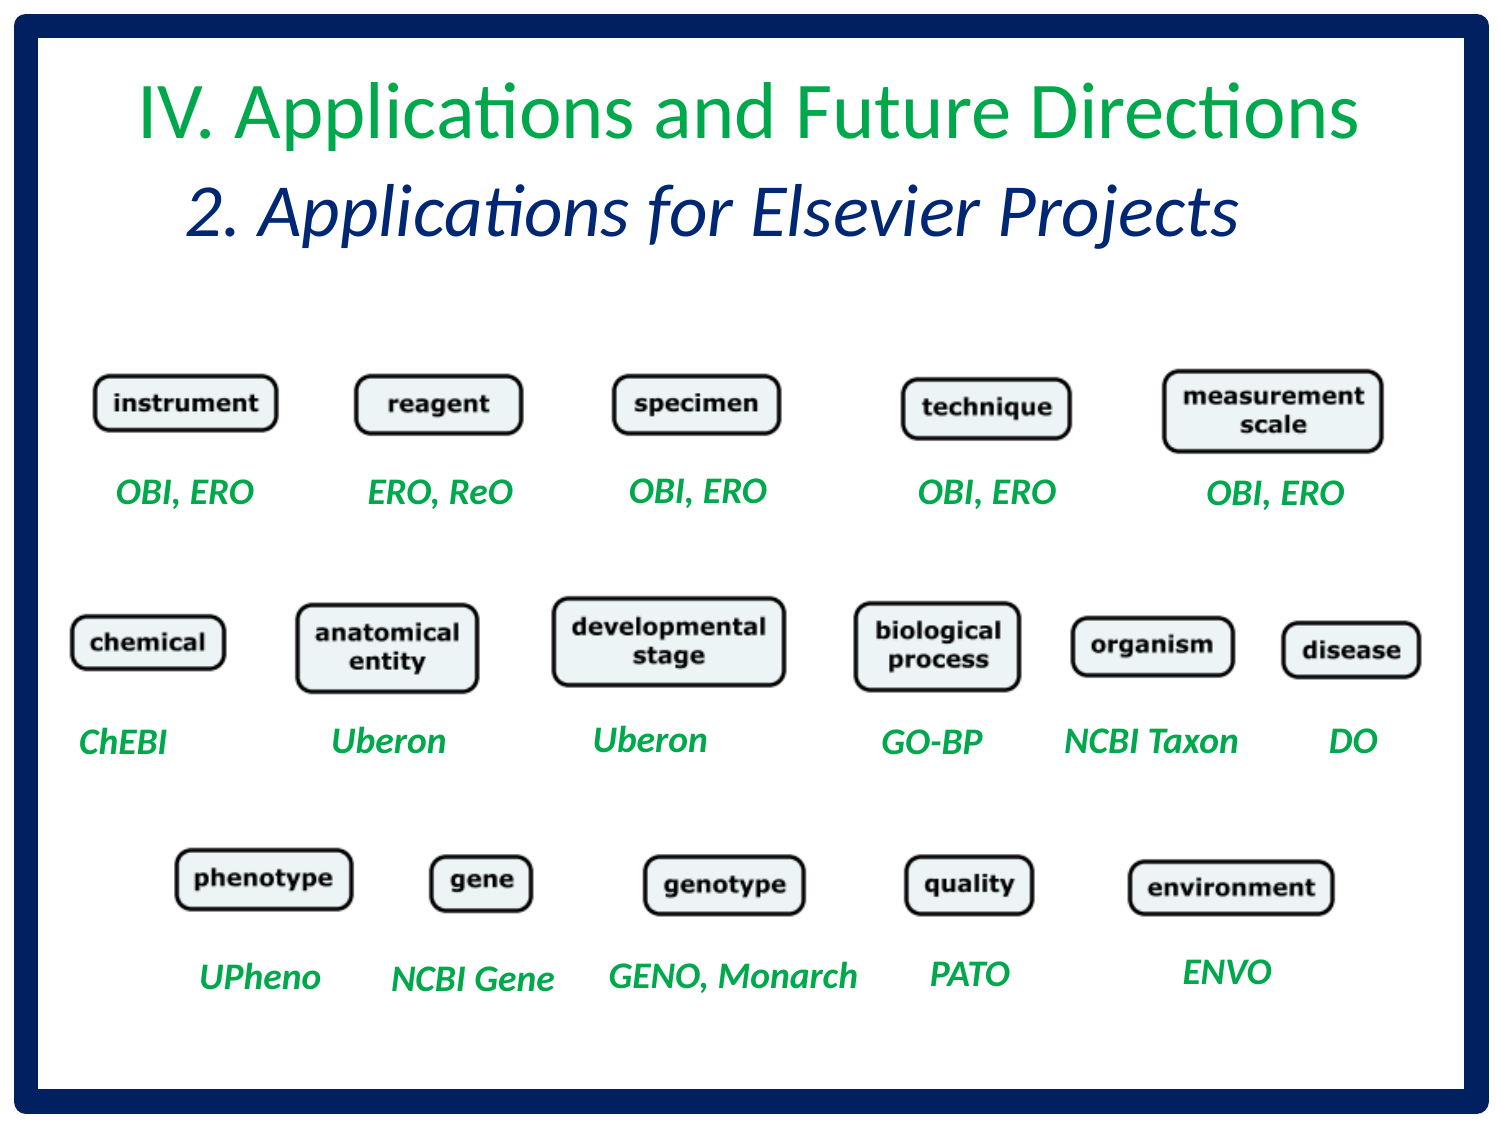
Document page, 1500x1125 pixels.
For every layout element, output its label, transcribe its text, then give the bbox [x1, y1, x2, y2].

text_box NCBI Gene [376, 946, 571, 1006]
text_box GENO, Monarch [593, 946, 874, 1004]
title IV. Applications and Future Directions [75, 12, 1425, 200]
text_box [24, 24, 1479, 1104]
picture [62, 343, 1443, 938]
text_box UPheno [184, 946, 337, 1005]
text_box ENVO [1167, 946, 1287, 1000]
text_box PATO [915, 946, 1025, 1001]
text_box 2. Applications for Elsevier Projects [37, 112, 1388, 300]
